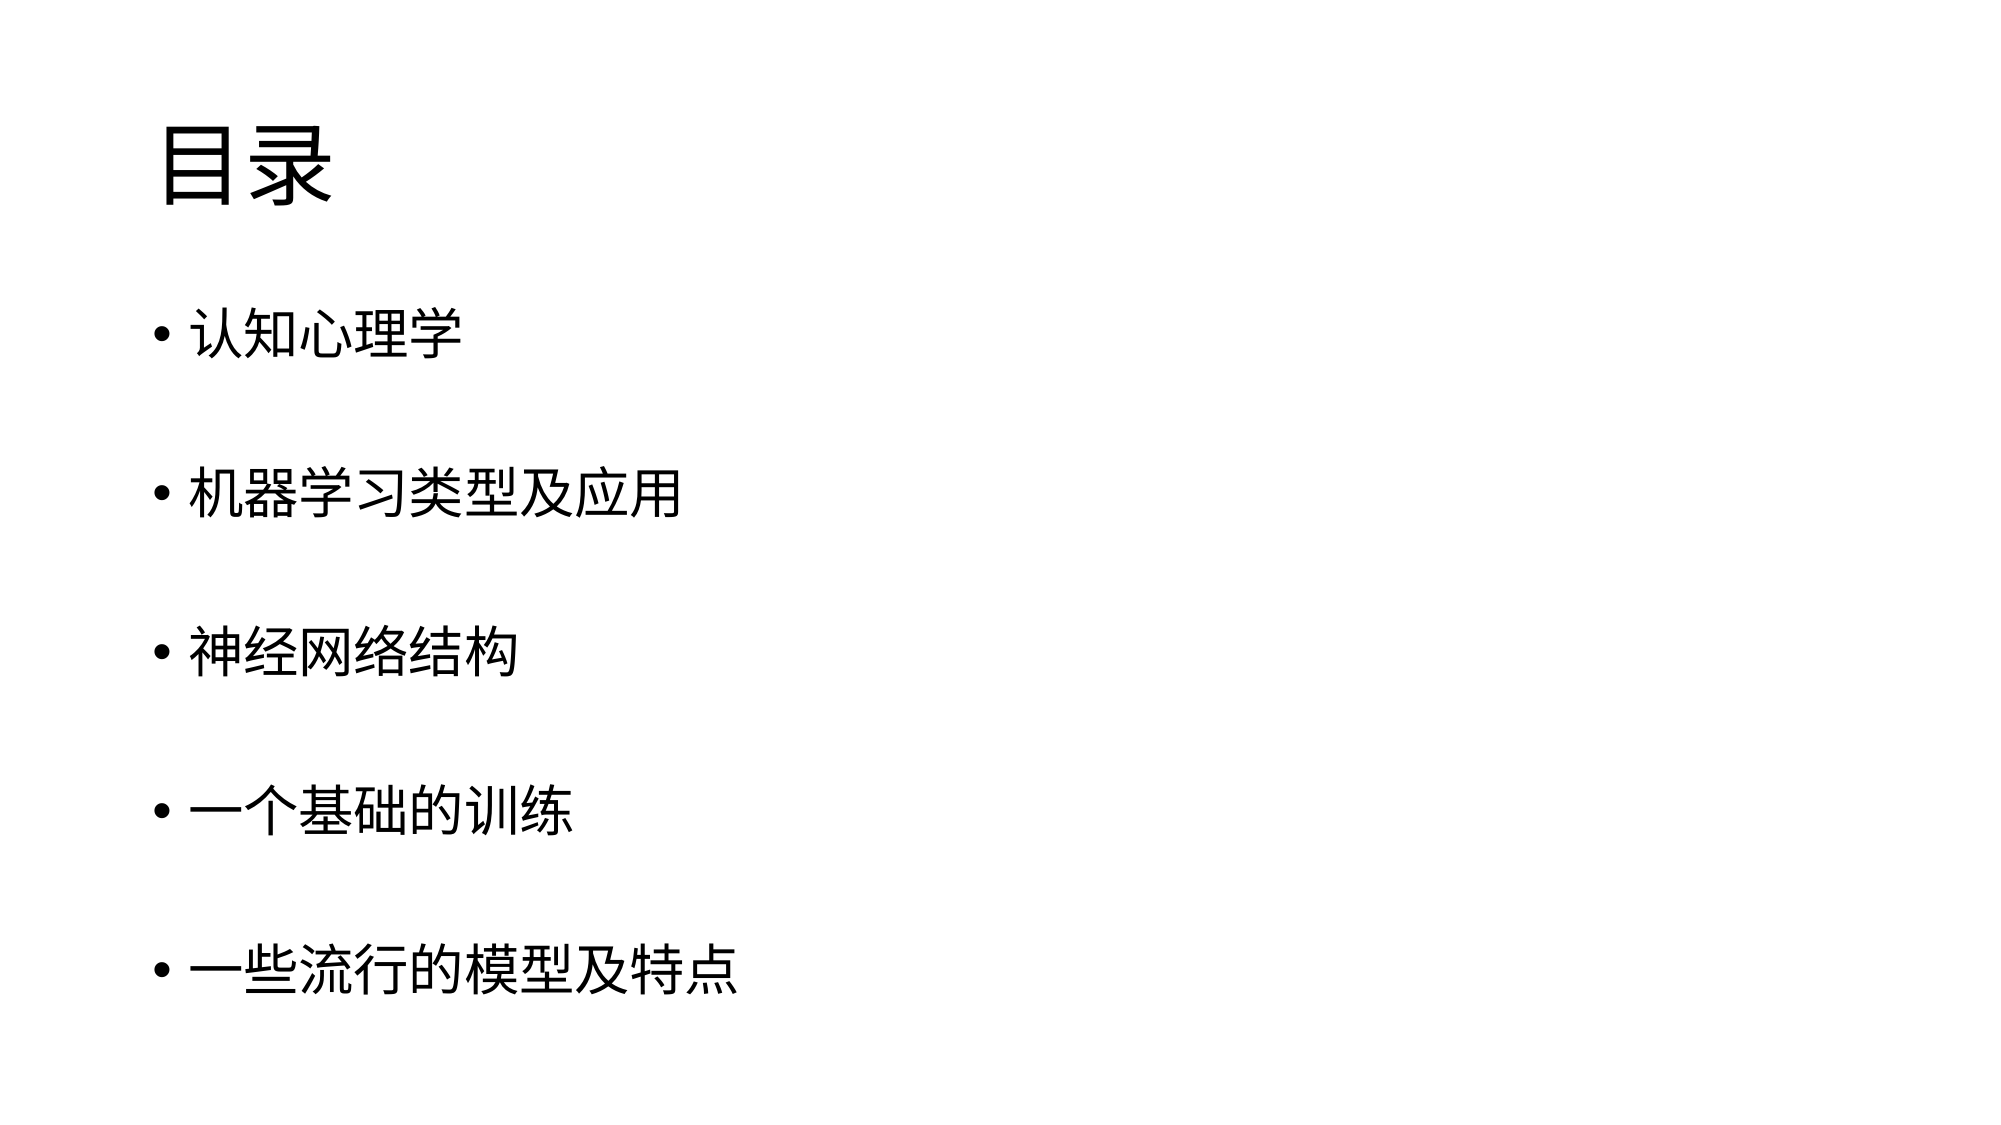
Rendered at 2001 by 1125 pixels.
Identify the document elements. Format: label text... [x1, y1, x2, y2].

list 认知心理学 机器学习类型及应用 神经网络结构 一个基础的训练 一些流行的模型及特点 [137, 299, 1863, 1014]
title 目录 [137, 59, 1863, 278]
